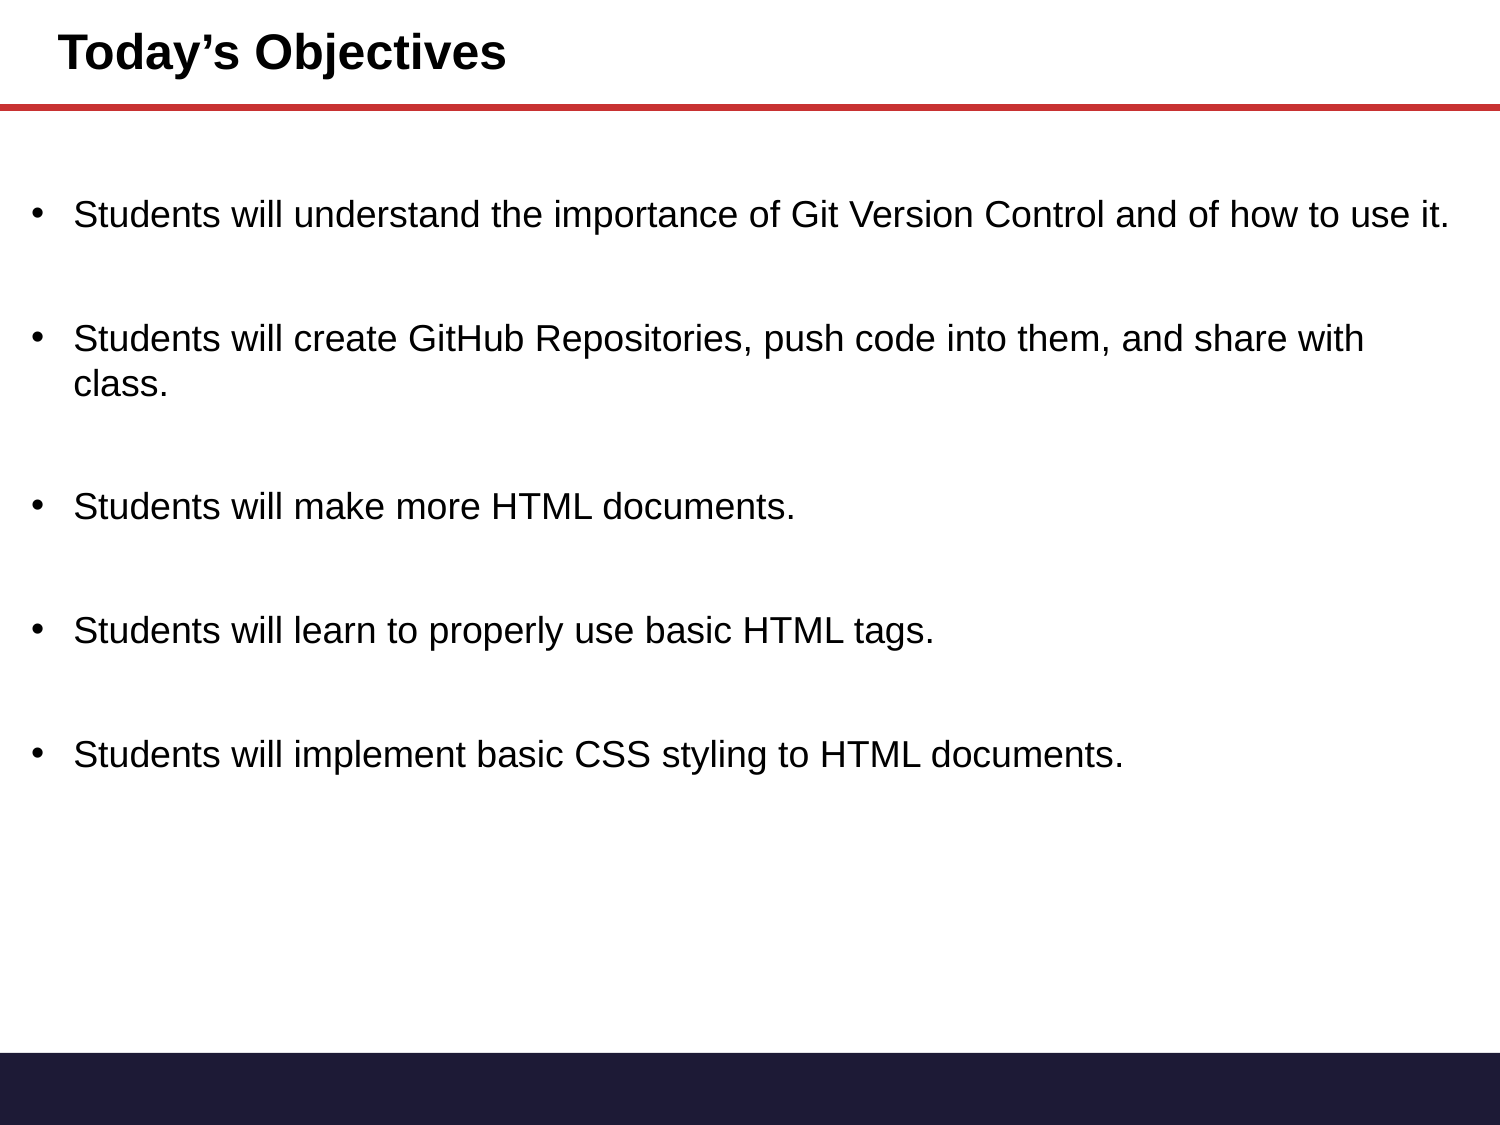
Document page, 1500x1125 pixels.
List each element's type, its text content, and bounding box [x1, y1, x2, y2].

text_box Students will understand the importance of Git Version Control and of how to use it. Students will create GitHub Repositories, push code into them, and share with class. Students will make more HTML documents. Students will learn to properly use basic HTML tags. Students will implement basic CSS styling to HTML documents. [16, 174, 1484, 717]
title Today’s Objectives [50, 0, 948, 108]
